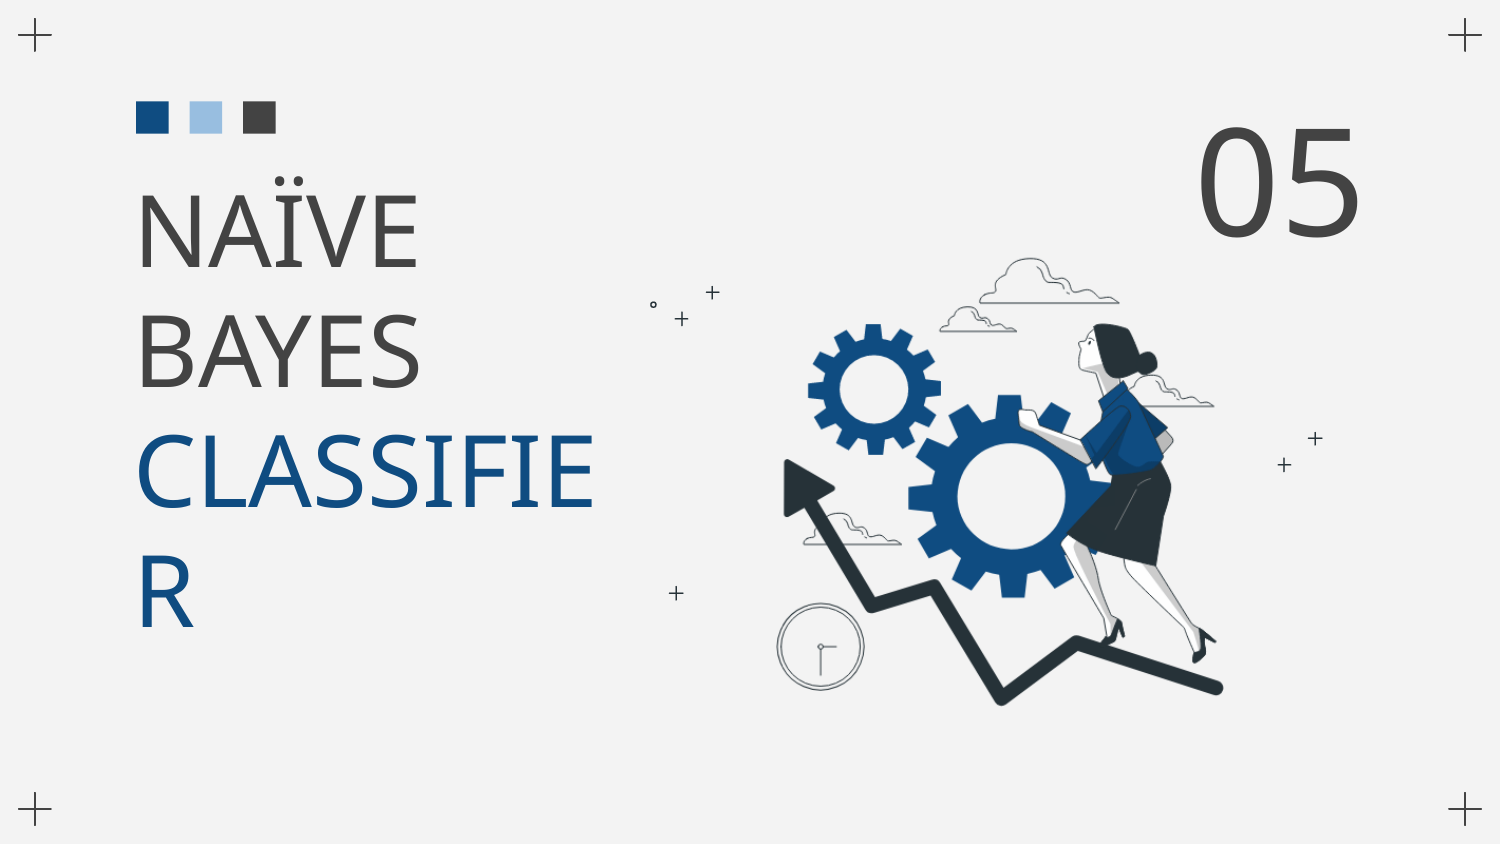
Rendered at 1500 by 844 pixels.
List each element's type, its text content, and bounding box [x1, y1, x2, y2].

text_box [189, 101, 223, 134]
text_box [136, 101, 169, 134]
picture [1266, 412, 1333, 497]
picture [655, 565, 698, 631]
picture [734, 223, 1262, 751]
title 05 [811, 86, 1381, 268]
title NAÏVE BAYES CLASSIFIER [118, 380, 671, 663]
picture [635, 266, 731, 351]
text_box [243, 101, 276, 134]
